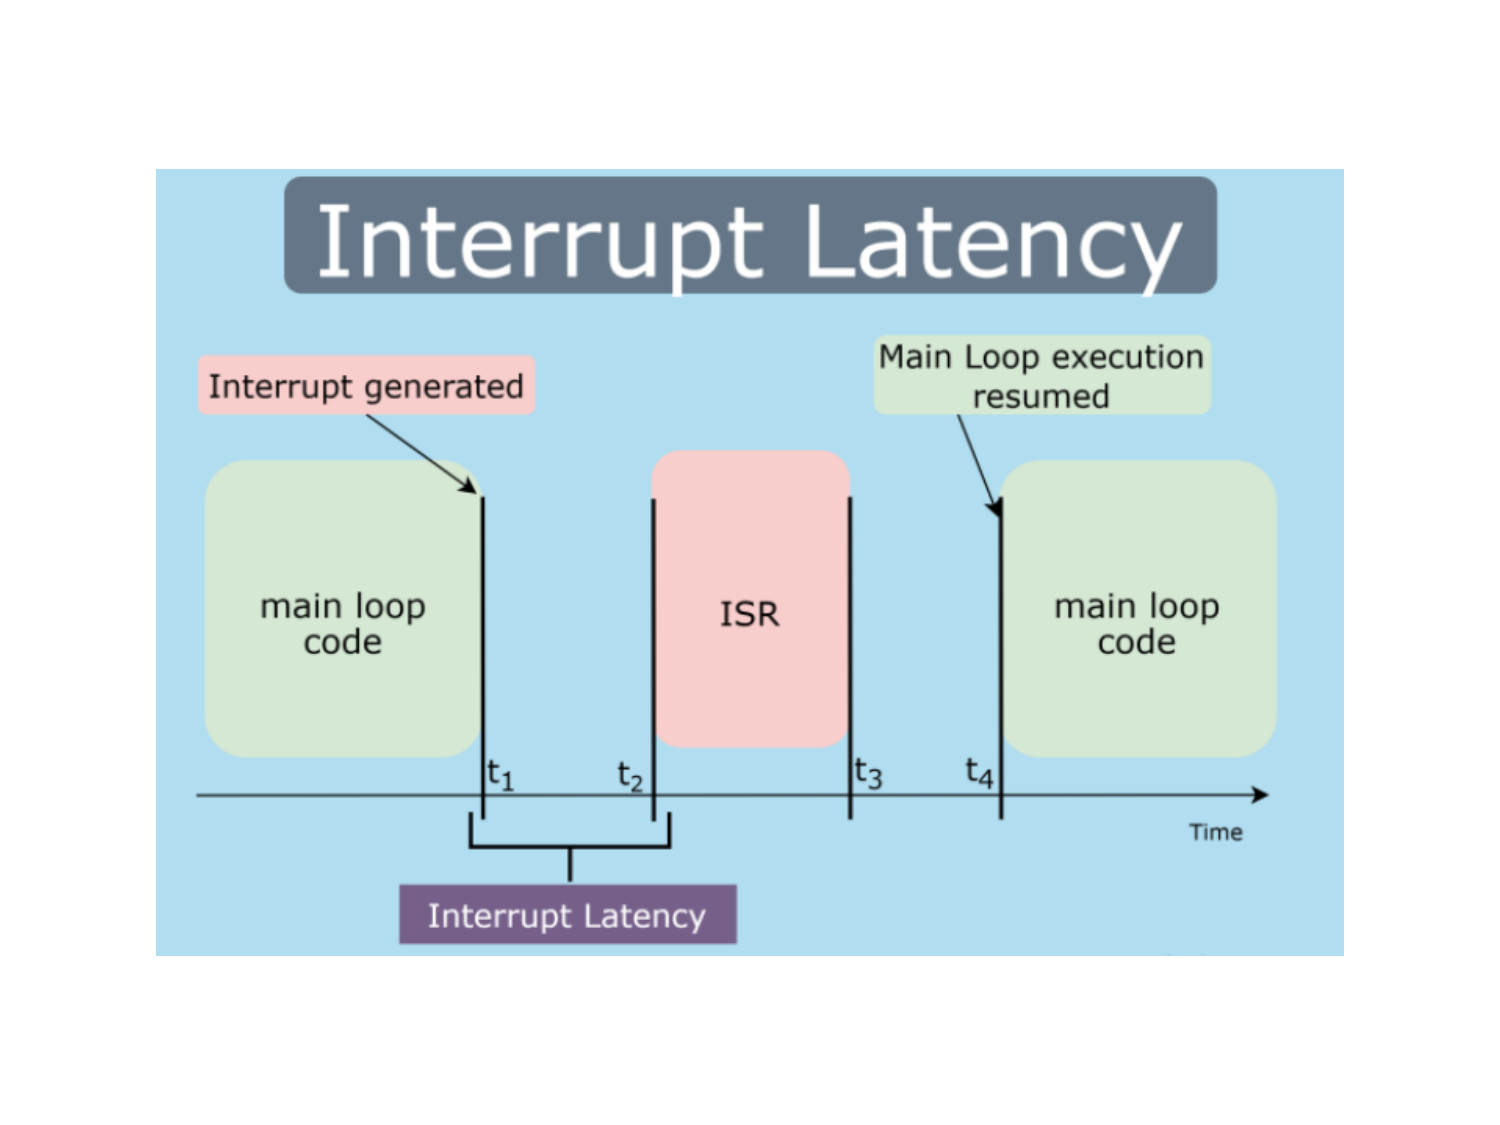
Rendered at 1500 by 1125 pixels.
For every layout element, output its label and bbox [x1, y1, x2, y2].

picture [156, 169, 1344, 956]
